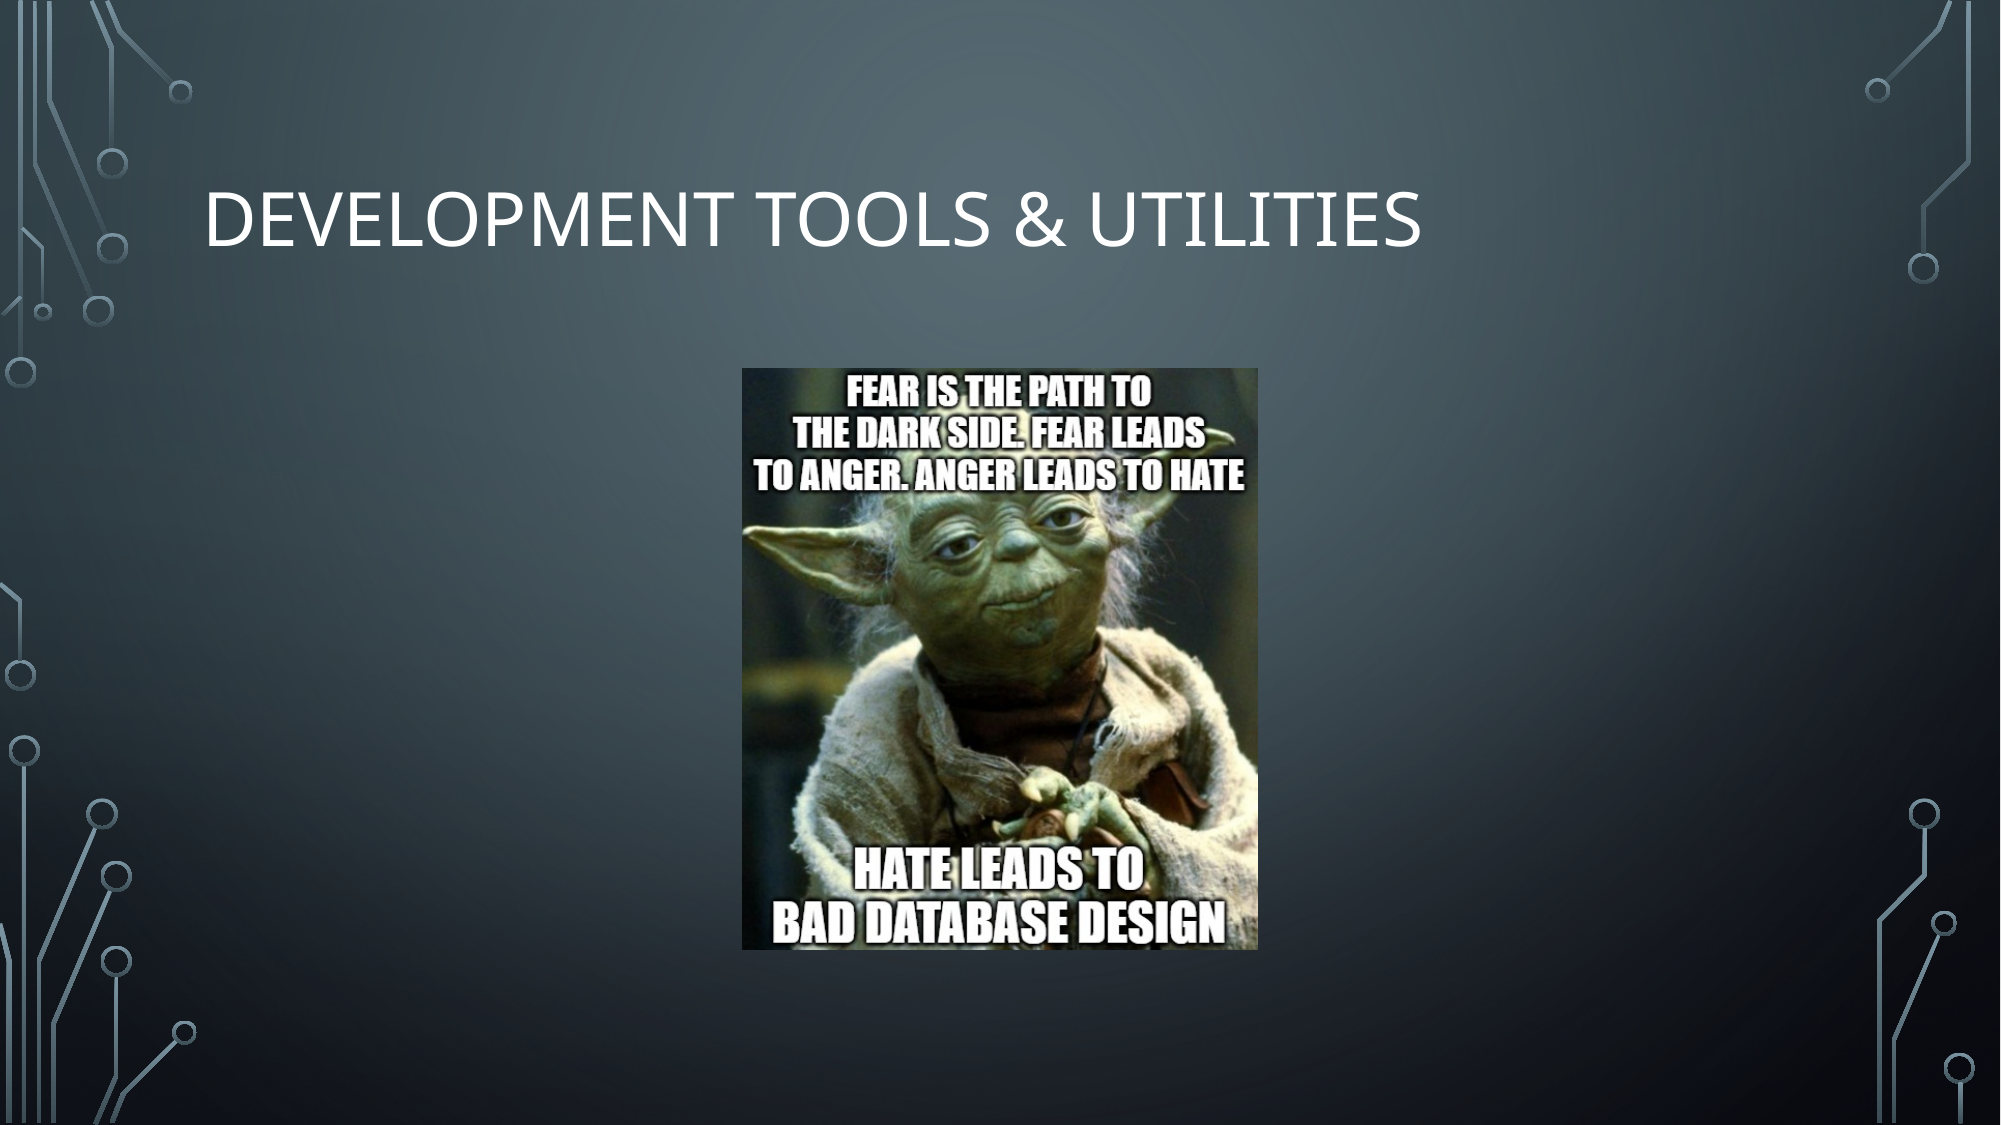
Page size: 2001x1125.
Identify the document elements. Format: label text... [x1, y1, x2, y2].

title Development Tools & Utilities [187, 101, 1813, 344]
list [741, 368, 1258, 951]
